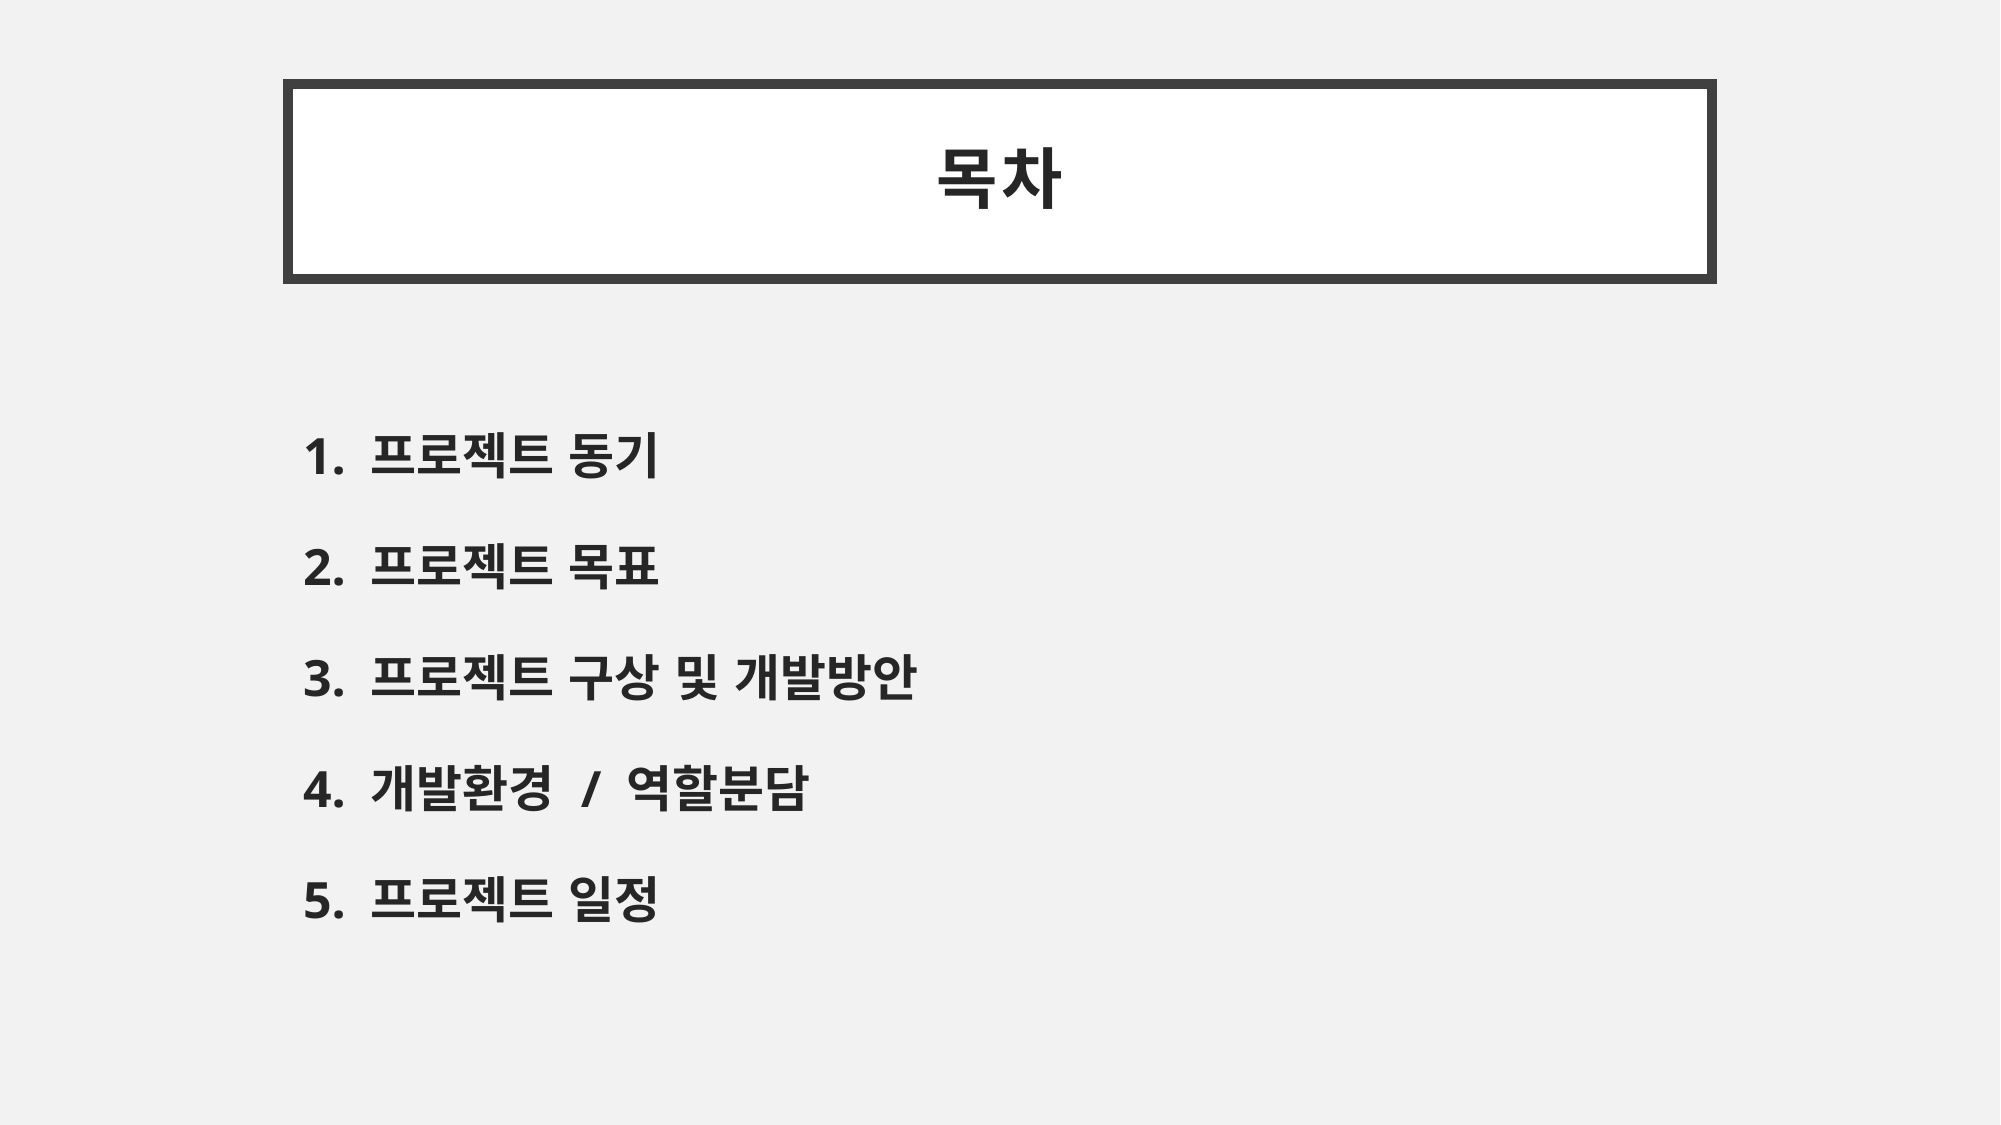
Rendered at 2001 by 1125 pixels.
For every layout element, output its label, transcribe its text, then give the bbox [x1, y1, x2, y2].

title 목차 [285, 81, 1714, 282]
list 1. 프로젝트 동기 2. 프로젝트 목표 3. 프로젝트 구상 및 개발방안 4. 개발환경 / 역할분담 5. 프로젝트 일정 [288, 387, 1556, 940]
